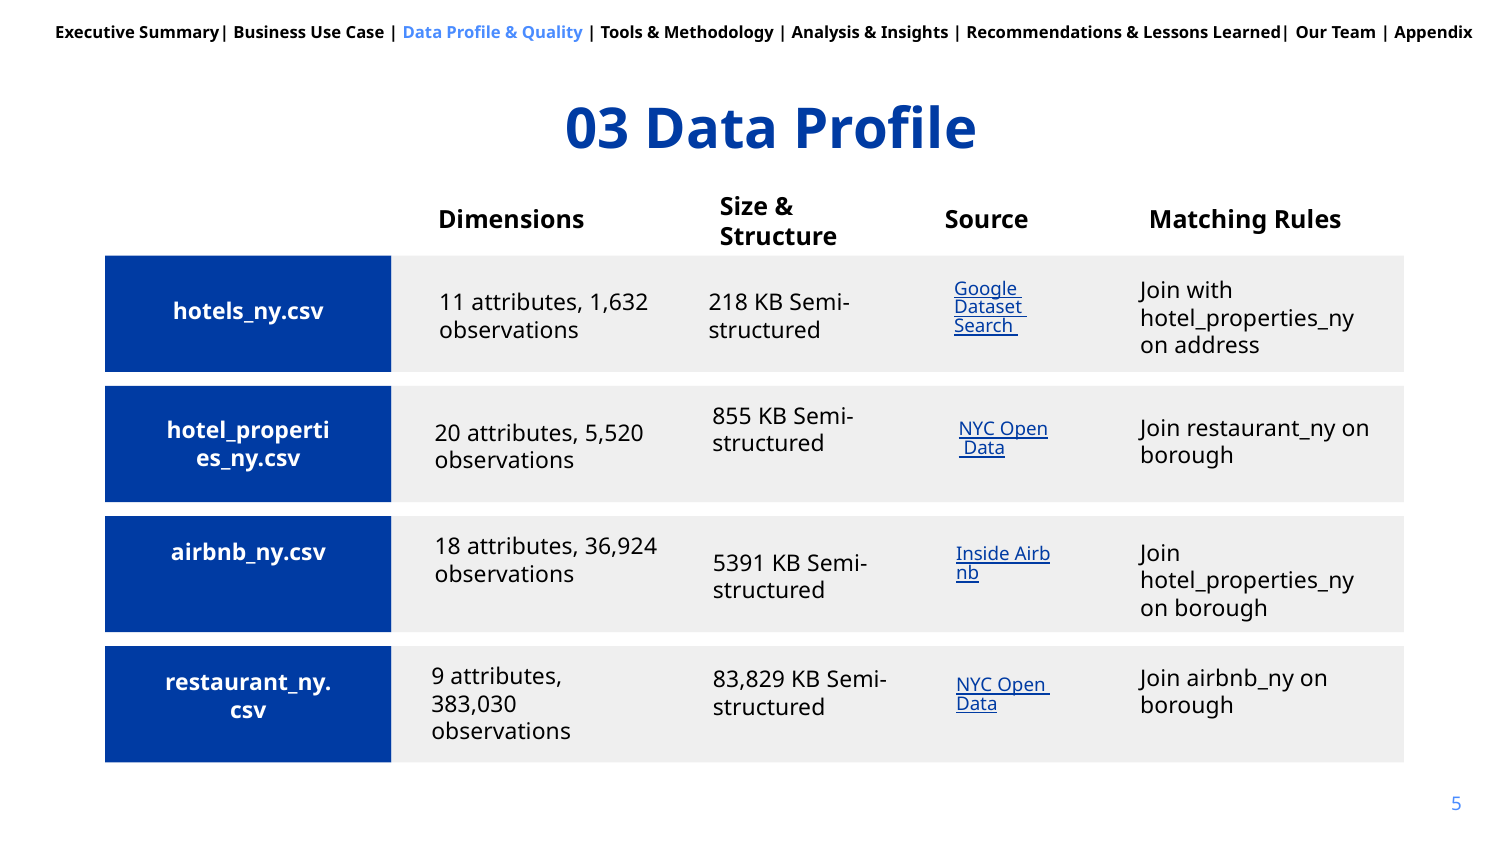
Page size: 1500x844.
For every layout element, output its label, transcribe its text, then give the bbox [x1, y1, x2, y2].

subtitle 11 attributes, 1,632 observations [424, 272, 693, 355]
text_box [391, 516, 1404, 633]
text_box [391, 385, 1404, 503]
subtitle 20 attributes, 5,520 observations [419, 403, 706, 485]
text_box Executive Summary| Business Use Case | Data Profile & Quality | Tools & Methodology | Analysis & Insights | Recommendations & Lessons Learned| Our Team | Appendix [40, 11, 1500, 52]
subtitle 9 attributes, 383,030 observations [416, 646, 673, 729]
subtitle Inside Airbnb [941, 527, 1068, 609]
text_box Dimensions [423, 188, 648, 249]
text_box Join with hotel_properties_ny on address [1125, 260, 1395, 374]
text_box [105, 255, 391, 372]
text_box [391, 255, 1404, 372]
subtitle 218 KB Semi-structured [693, 272, 926, 355]
subtitle 855 KB Semi-structured [697, 386, 930, 469]
subtitle NYC Open Data [943, 401, 1068, 484]
text_box Size & Structure [704, 175, 880, 266]
subtitle restaurant_ny.csv [145, 652, 352, 756]
text_box Join airbnb_ny on borough [1125, 648, 1395, 734]
text_box Join restaurant_ny on borough [1125, 398, 1395, 484]
subtitle airbnb_ny.csv [145, 522, 352, 626]
subtitle NYC Open Data [941, 657, 1077, 740]
subtitle hotel_properties_ny.csv [145, 400, 352, 465]
slide_number 5 [1386, 776, 1477, 826]
subtitle hotels_ny.csv [145, 281, 352, 346]
text_box [105, 516, 391, 633]
text_box [391, 646, 1404, 763]
text_box Source [929, 188, 1078, 249]
text_box [105, 385, 391, 503]
title 03 Data Profile [139, 77, 1404, 182]
text_box [105, 646, 391, 763]
subtitle Google Dataset Search [939, 261, 1048, 378]
subtitle 18 attributes, 36,924 observations [419, 516, 715, 599]
subtitle 5391 KB Semi-structured [697, 533, 931, 616]
subtitle 83,829 KB Semi-structured [697, 650, 931, 732]
text_box Matching Rules [1133, 188, 1383, 249]
text_box Join hotel_properties_ny on borough [1125, 523, 1395, 636]
